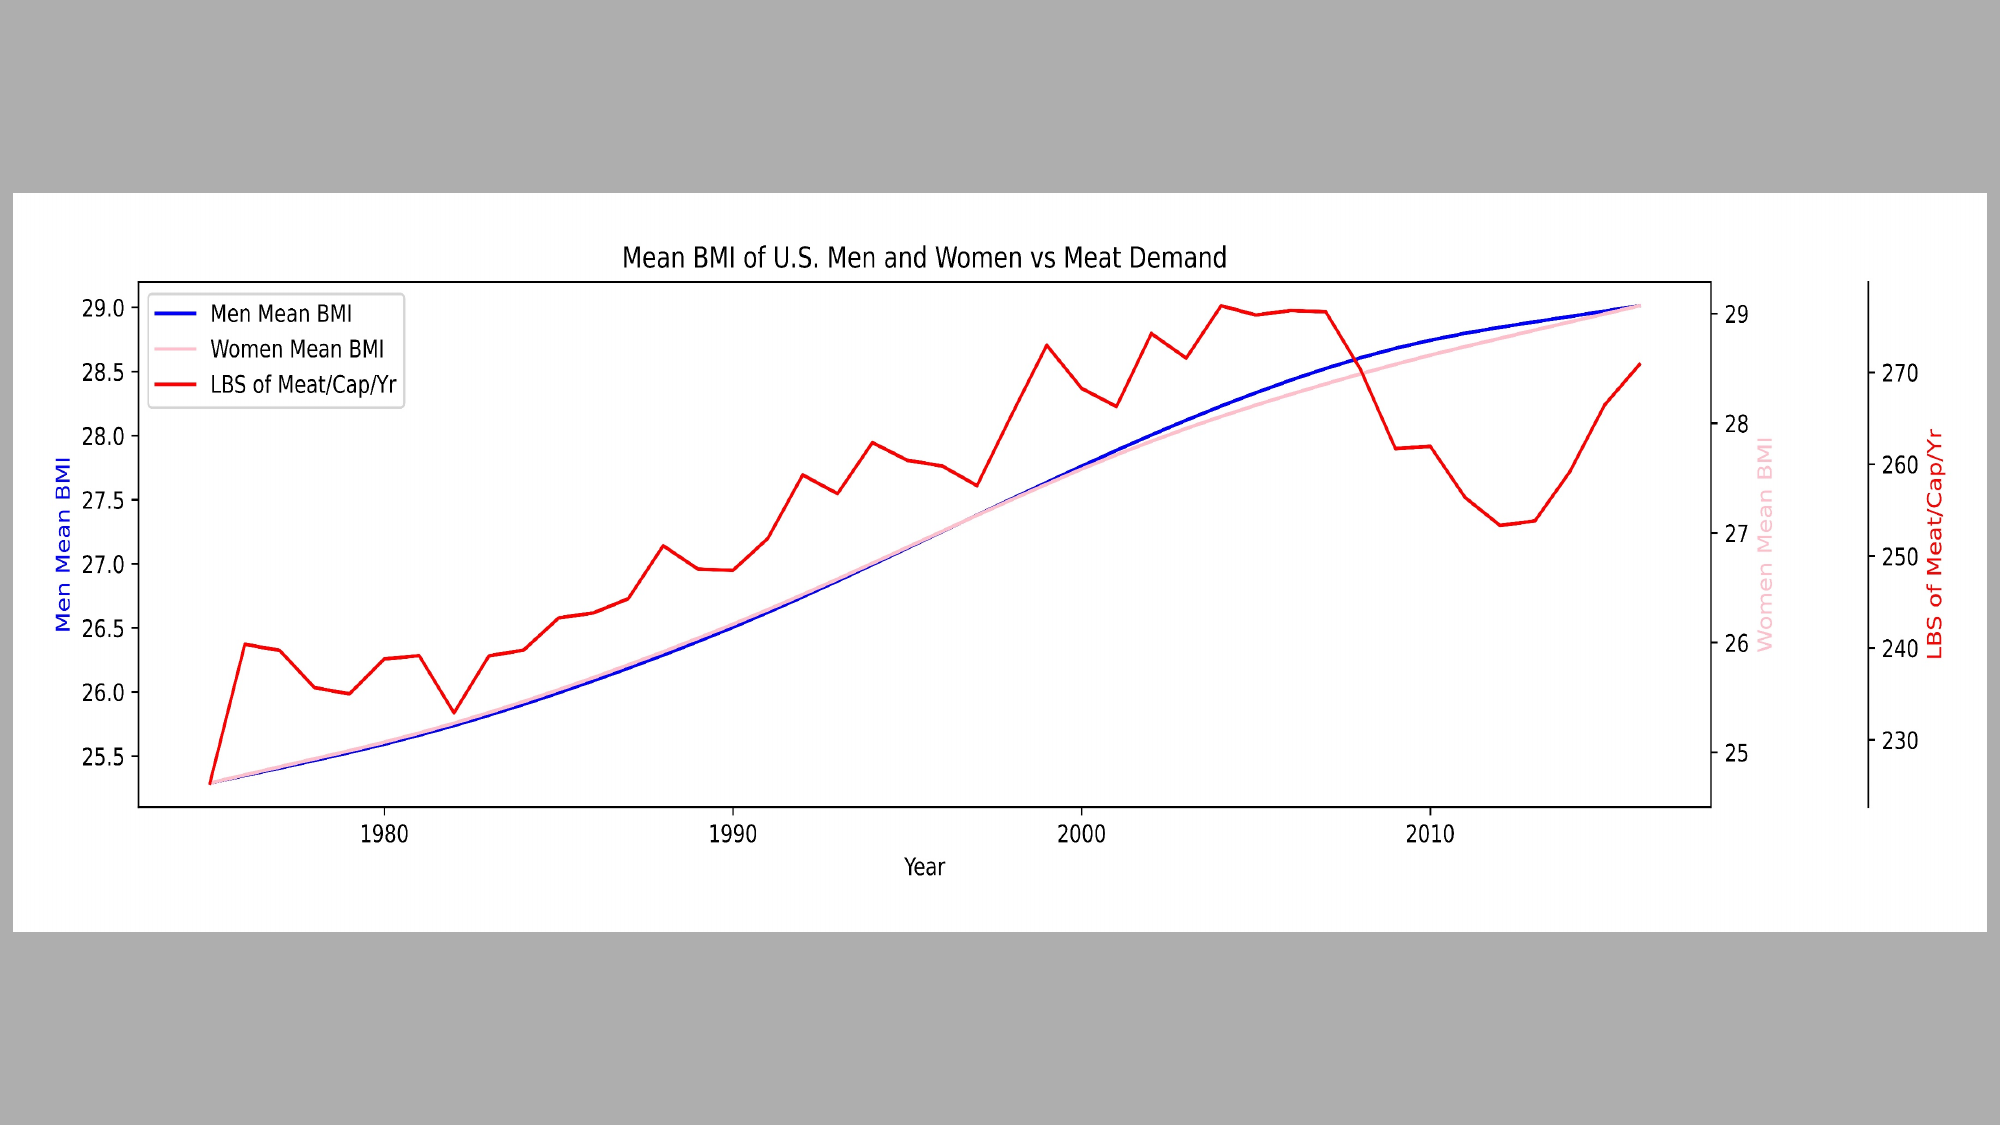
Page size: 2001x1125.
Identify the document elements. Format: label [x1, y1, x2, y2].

picture [13, 193, 1987, 932]
